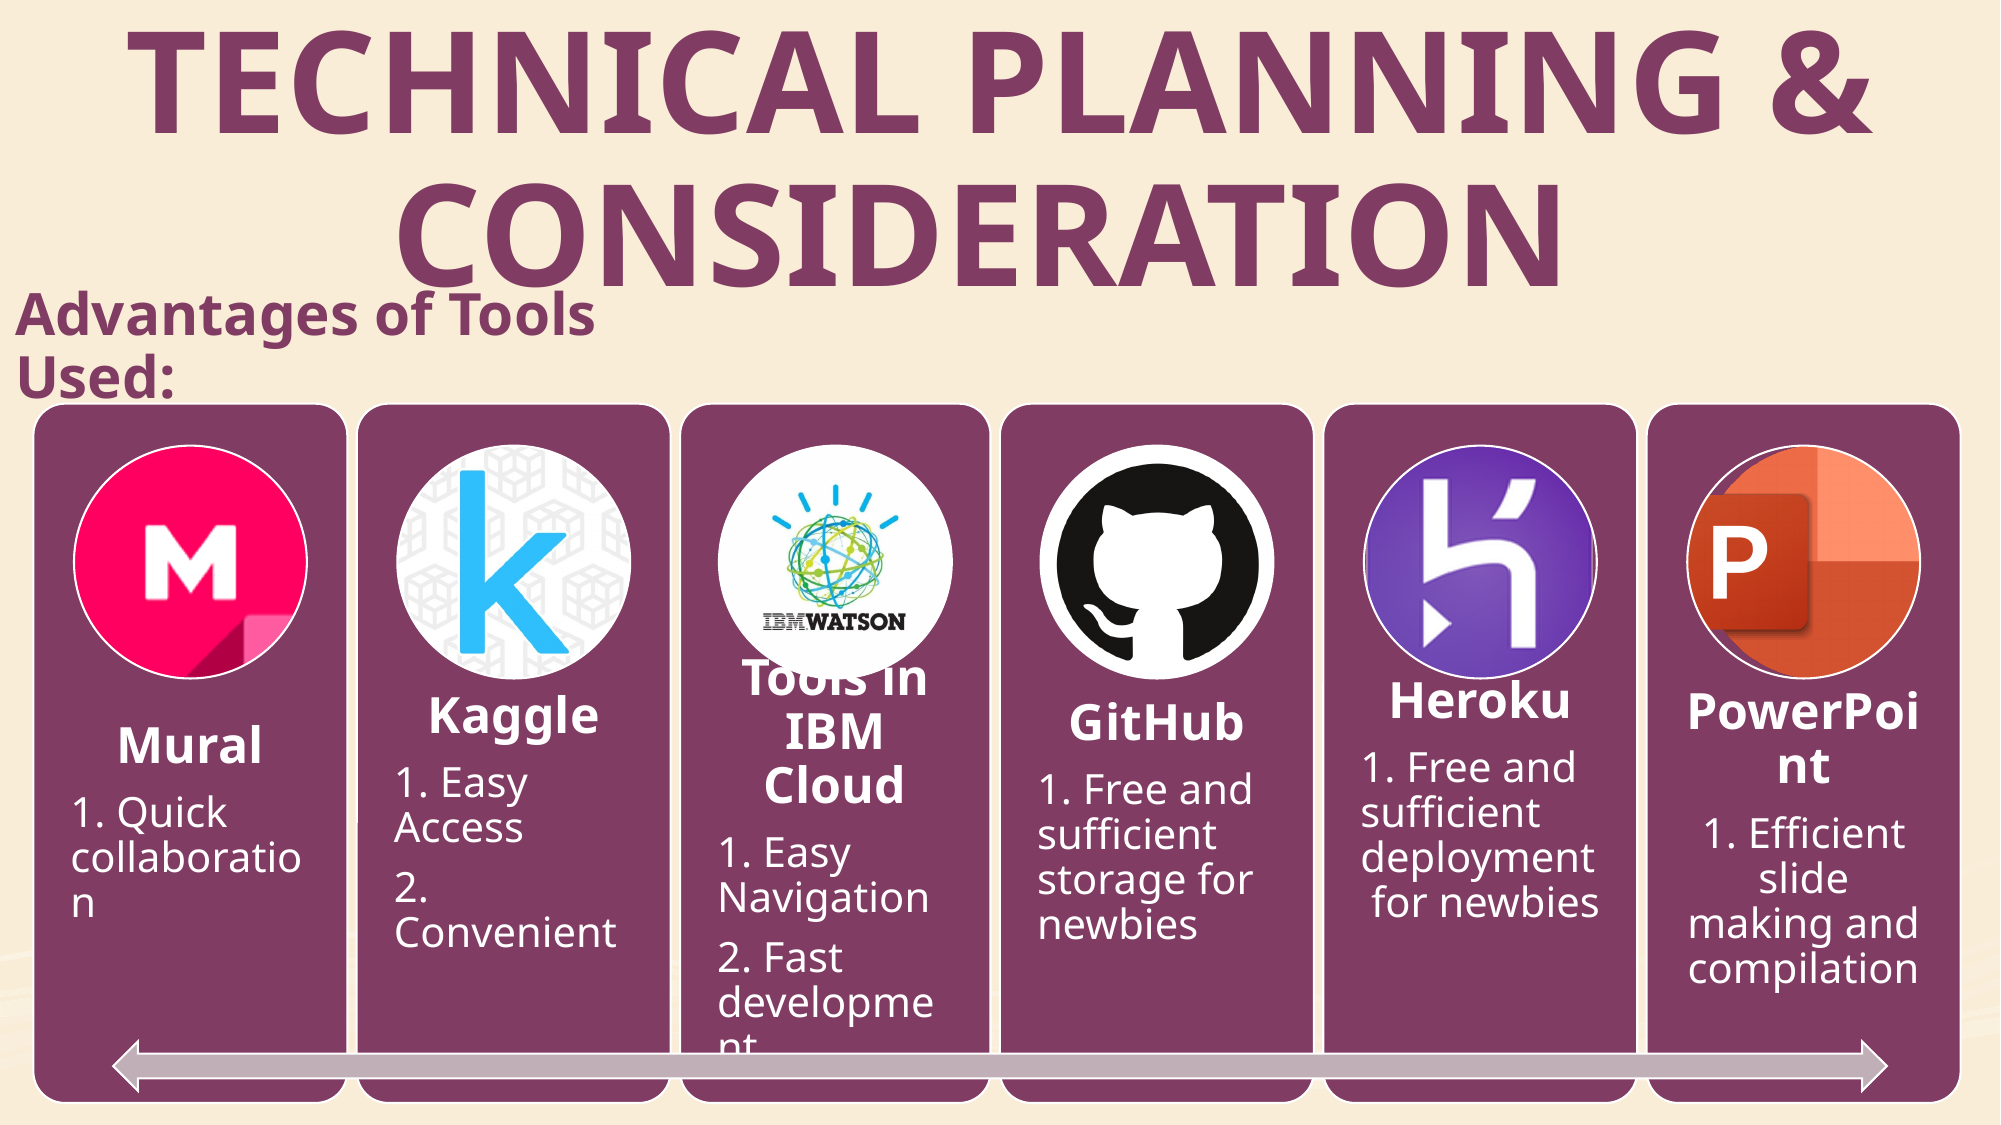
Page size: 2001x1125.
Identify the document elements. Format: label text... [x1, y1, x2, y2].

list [32, 403, 1961, 1103]
text_box TECHNICAL PLANNING & CONSIDERATION [0, 0, 2000, 325]
list Advantages of Tools Used: [0, 325, 700, 406]
